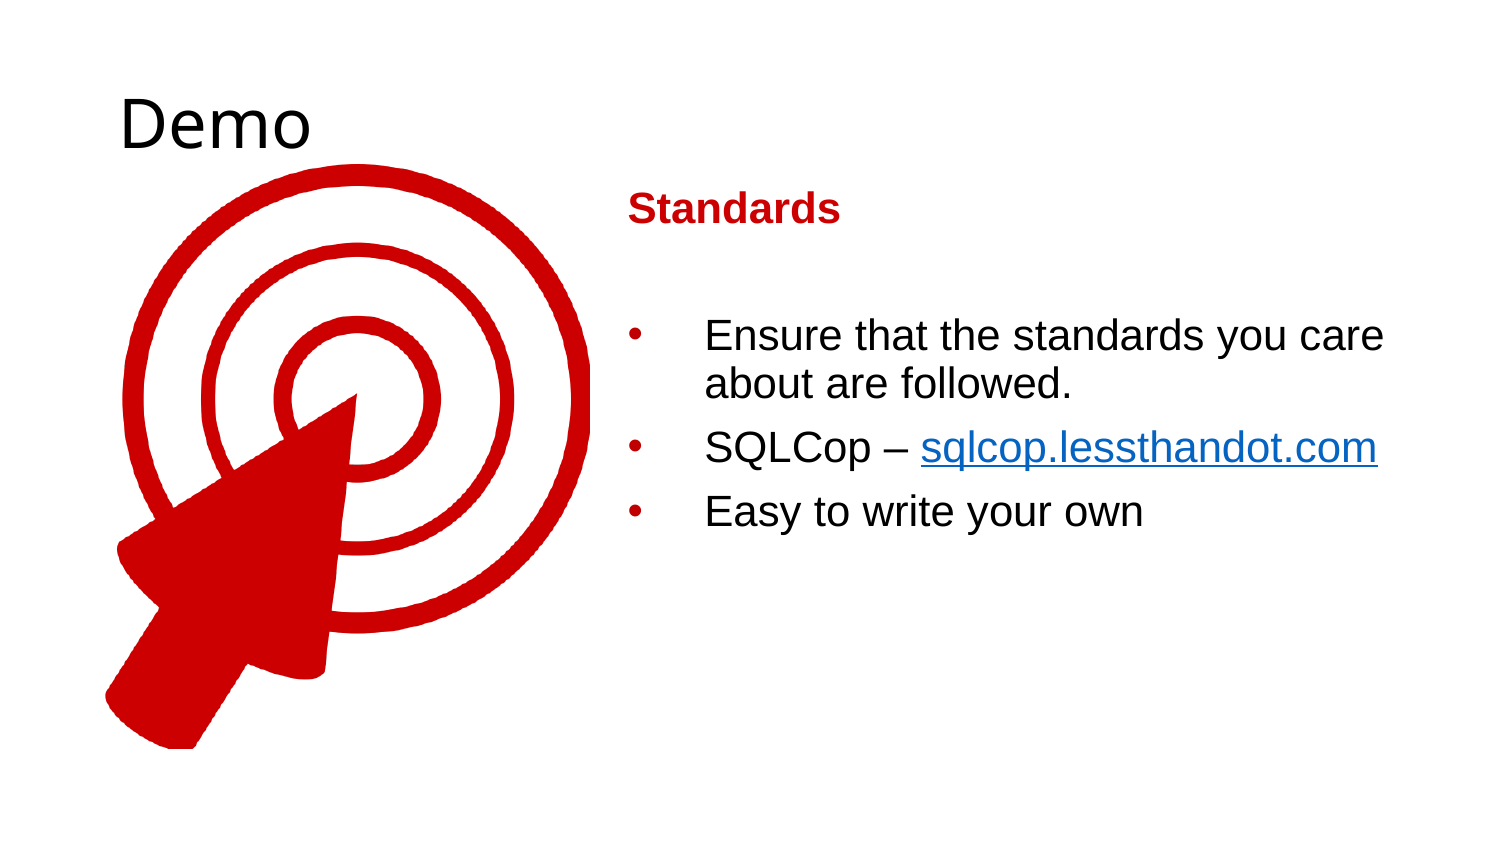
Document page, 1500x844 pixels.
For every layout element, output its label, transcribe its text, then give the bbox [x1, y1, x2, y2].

list Standards Ensure that the standards you care about are followed. SQLCop – sqlcop.lessthandot.com Easy to write your own [612, 178, 1426, 670]
title Demo [103, 44, 1397, 208]
picture [105, 164, 590, 749]
